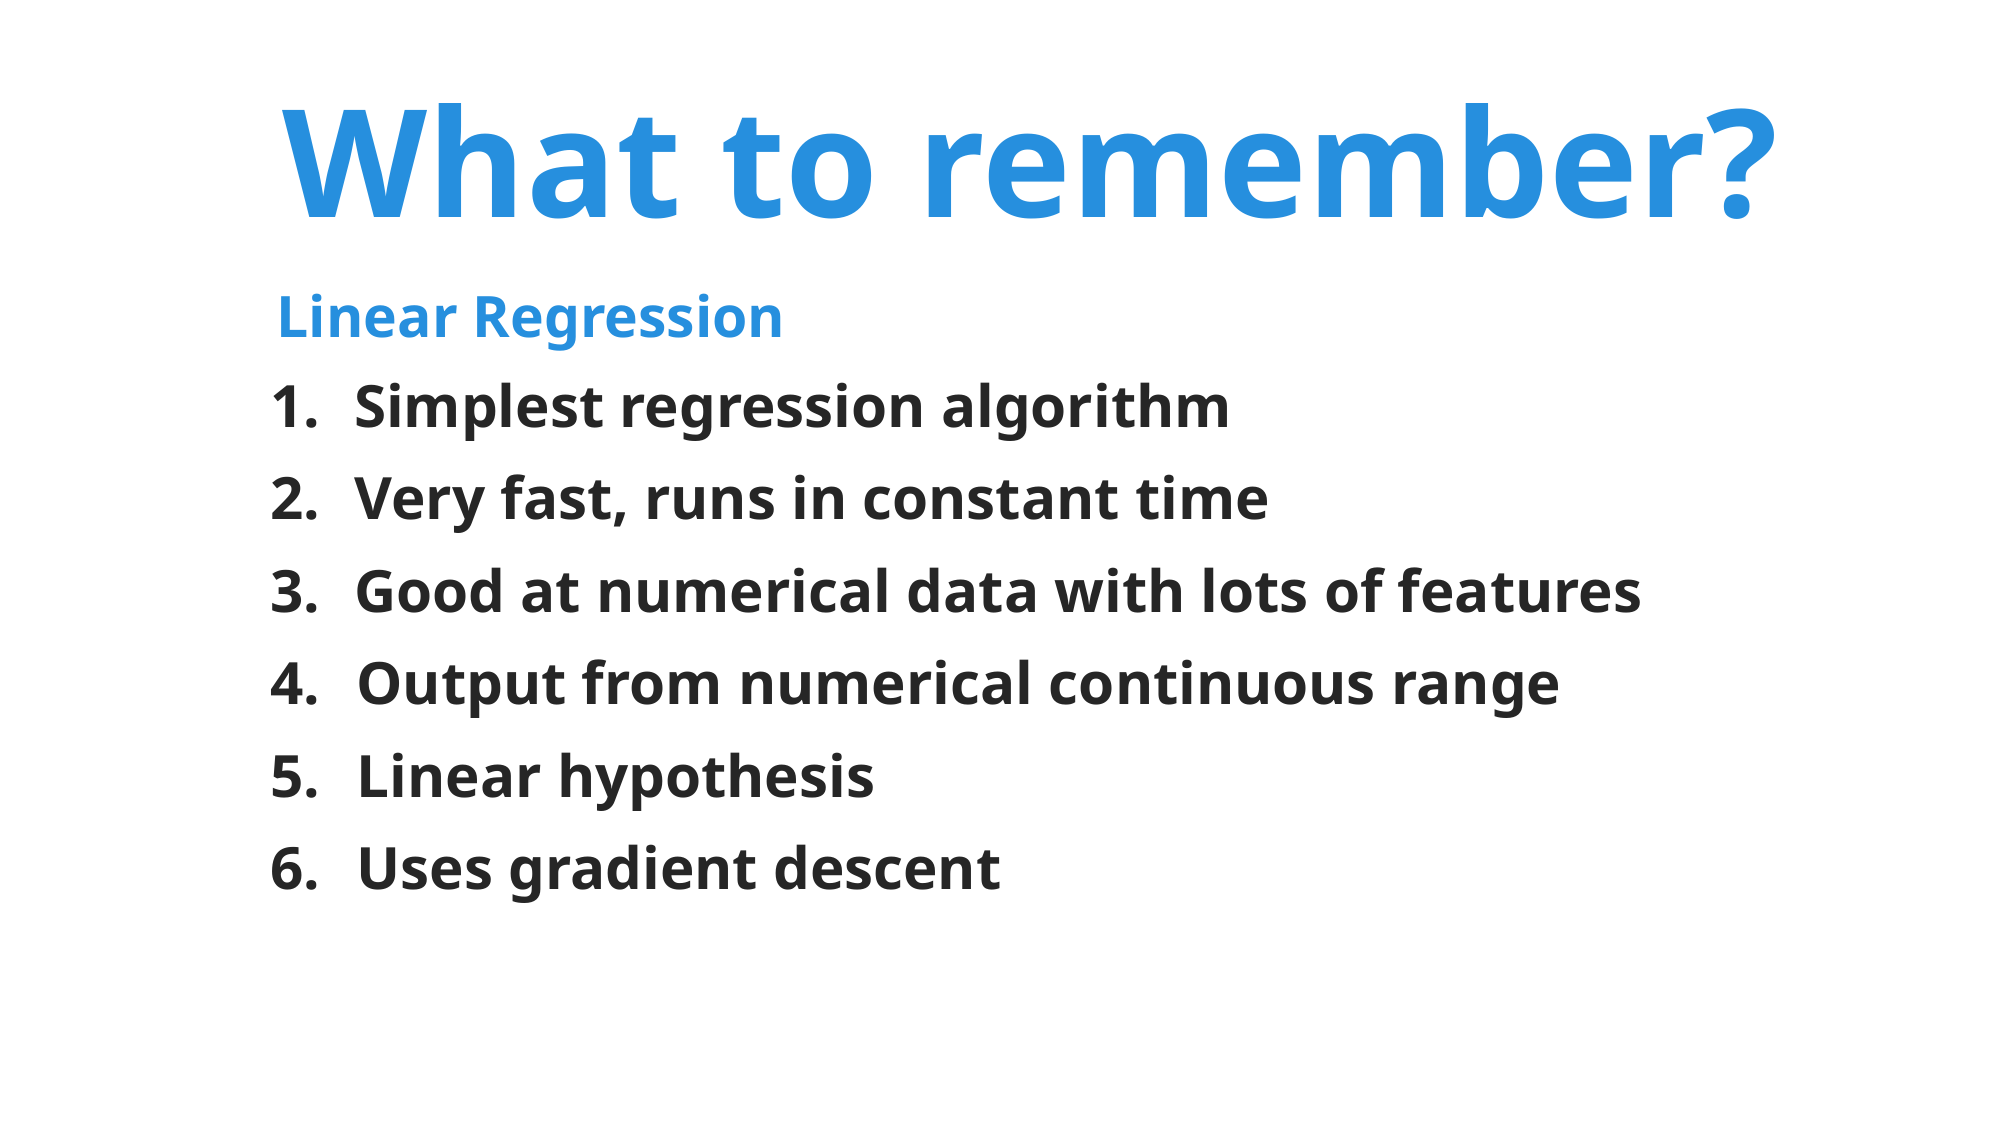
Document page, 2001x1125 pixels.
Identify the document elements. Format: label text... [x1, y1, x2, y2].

text_box Simplest regression algorithm Very fast, runs in constant time Good at numerical data with lots of features Output from numerical continuous range Linear hypothesis Uses gradient descent [255, 361, 1751, 909]
text_box Linear Regression [255, 264, 807, 374]
title What to remember? [137, 59, 1924, 278]
